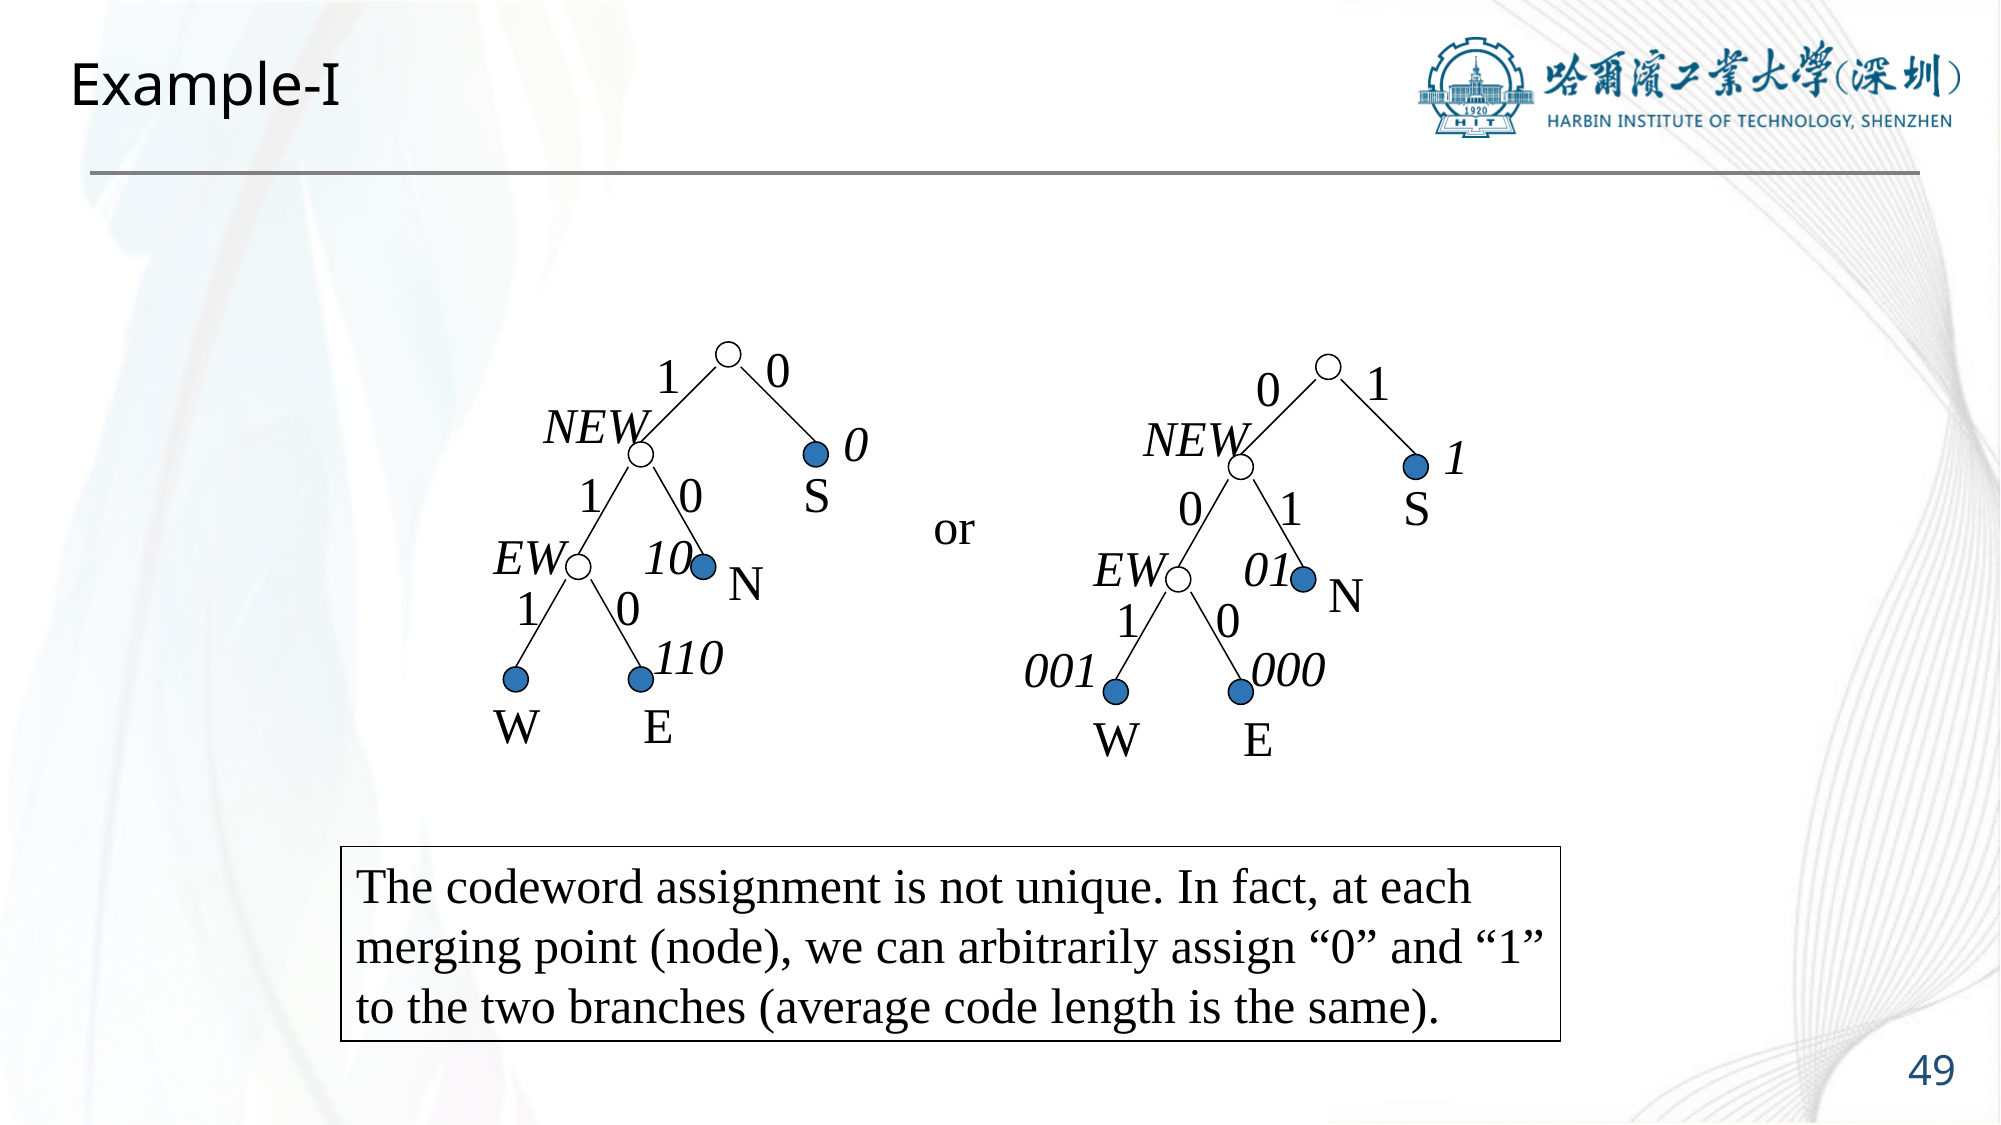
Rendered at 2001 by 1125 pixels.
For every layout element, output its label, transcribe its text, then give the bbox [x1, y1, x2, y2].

text_box [1228, 680, 1235, 698]
text_box [1315, 354, 1341, 380]
text_box [1114, 679, 1129, 698]
text_box W [478, 686, 556, 761]
text_box 0 [750, 330, 806, 406]
text_box 1 [1100, 580, 1156, 656]
text_box [1309, 568, 1313, 591]
text_box or [918, 487, 991, 562]
text_box S [788, 455, 846, 531]
text_box 1 [1428, 416, 1484, 492]
text_box NEW [528, 386, 664, 461]
text_box NEW [1128, 398, 1264, 474]
text_box N [1313, 555, 1380, 631]
text_box 01 [1228, 529, 1309, 605]
text_box 1 [500, 567, 556, 643]
text_box [630, 461, 652, 467]
text_box [503, 666, 529, 686]
text_box [628, 667, 637, 686]
title Example-I [54, 0, 1385, 174]
text_box 000 [1235, 629, 1341, 705]
text_box [1403, 454, 1428, 467]
slide_number 49 [1521, 1042, 1972, 1103]
text_box [715, 341, 741, 367]
picture [0, 0, 2001, 1125]
text_box [581, 554, 591, 580]
text_box [803, 441, 828, 455]
text_box 110 [637, 616, 739, 692]
text_box 1 [1263, 467, 1319, 543]
text_box E [1228, 698, 1289, 774]
text_box 0 [600, 567, 656, 643]
text_box 0 [1241, 348, 1296, 424]
text_box 0 [663, 455, 719, 531]
text_box E [628, 686, 689, 761]
text_box S [1388, 467, 1446, 543]
text_box 0 [1163, 467, 1219, 543]
text_box The codeword assignment is not unique. In fact, at each merging point (node), we can arbitrarily assign “0” and “1” to the two branches (average code length is the same). [341, 846, 1561, 1042]
text_box 001 [1008, 630, 1114, 706]
text_box 0 [828, 404, 884, 480]
text_box EW [1078, 529, 1181, 605]
text_box 1 [1350, 342, 1406, 418]
text_box [1230, 474, 1252, 480]
text_box 1 [563, 455, 619, 531]
text_box N [713, 542, 780, 618]
text_box W [1078, 698, 1156, 774]
text_box EW [478, 516, 581, 592]
text_box 1 [641, 336, 696, 411]
text_box 0 [1200, 580, 1256, 656]
text_box 10 [628, 516, 709, 592]
text_box [1181, 567, 1191, 592]
text_box [709, 555, 713, 578]
